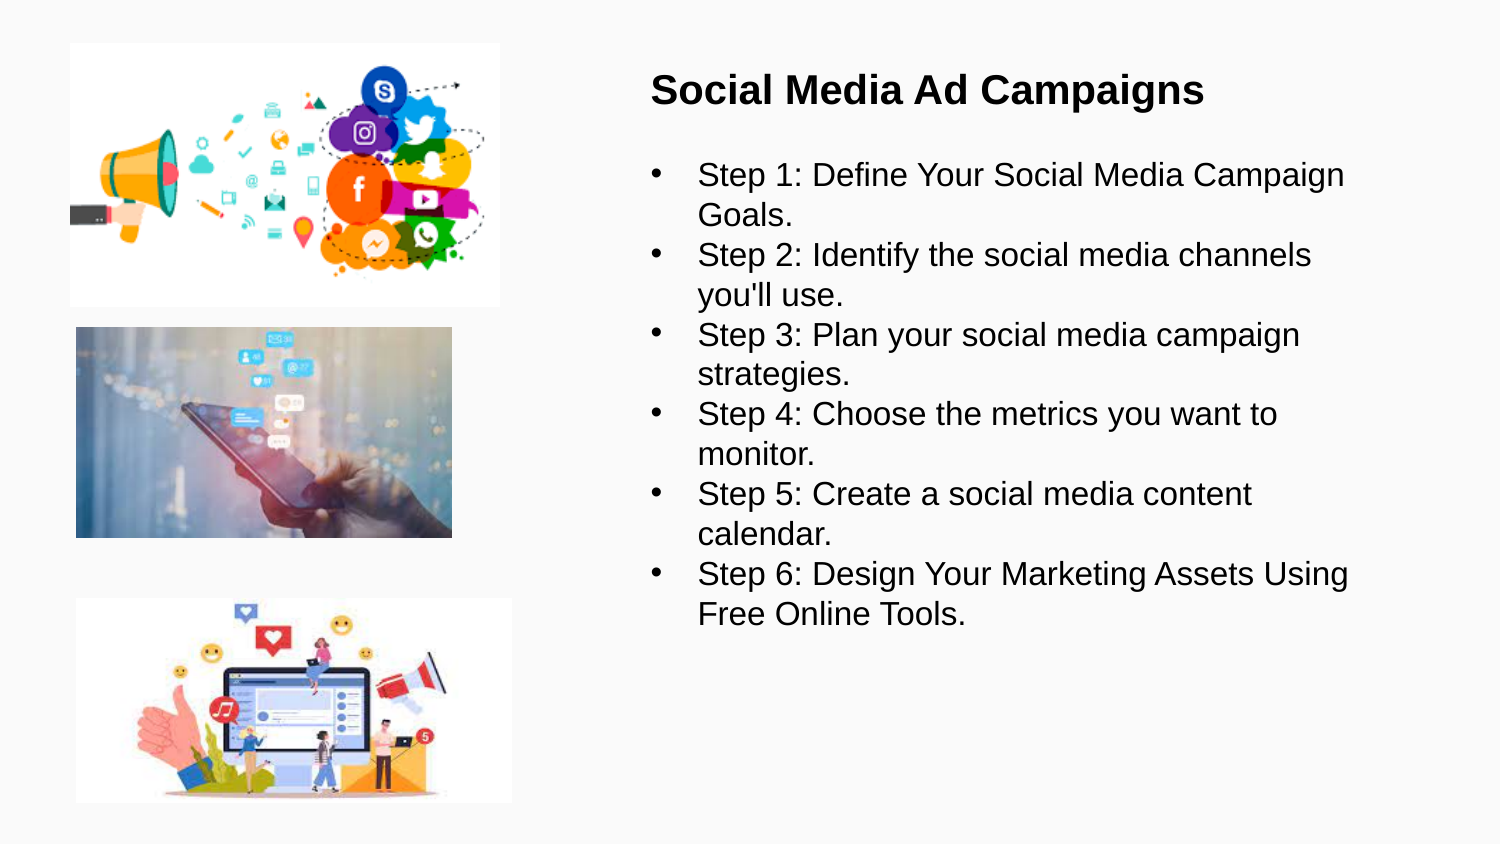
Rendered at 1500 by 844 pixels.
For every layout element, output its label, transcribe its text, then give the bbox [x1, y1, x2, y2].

picture [76, 327, 452, 538]
picture [76, 598, 512, 803]
picture [70, 43, 501, 307]
text_box Social Media Ad Campaigns Step 1: Define Your Social Media Campaign Goals. Step 2: Identify the social media channels you'll use. Step 3: Plan your social media campaign strategies. Step 4: Choose the metrics you want to monitor. Step 5: Create a social media content calendar. Step 6: Design Your Marketing Assets Using Free Online Tools. [635, 55, 1386, 822]
